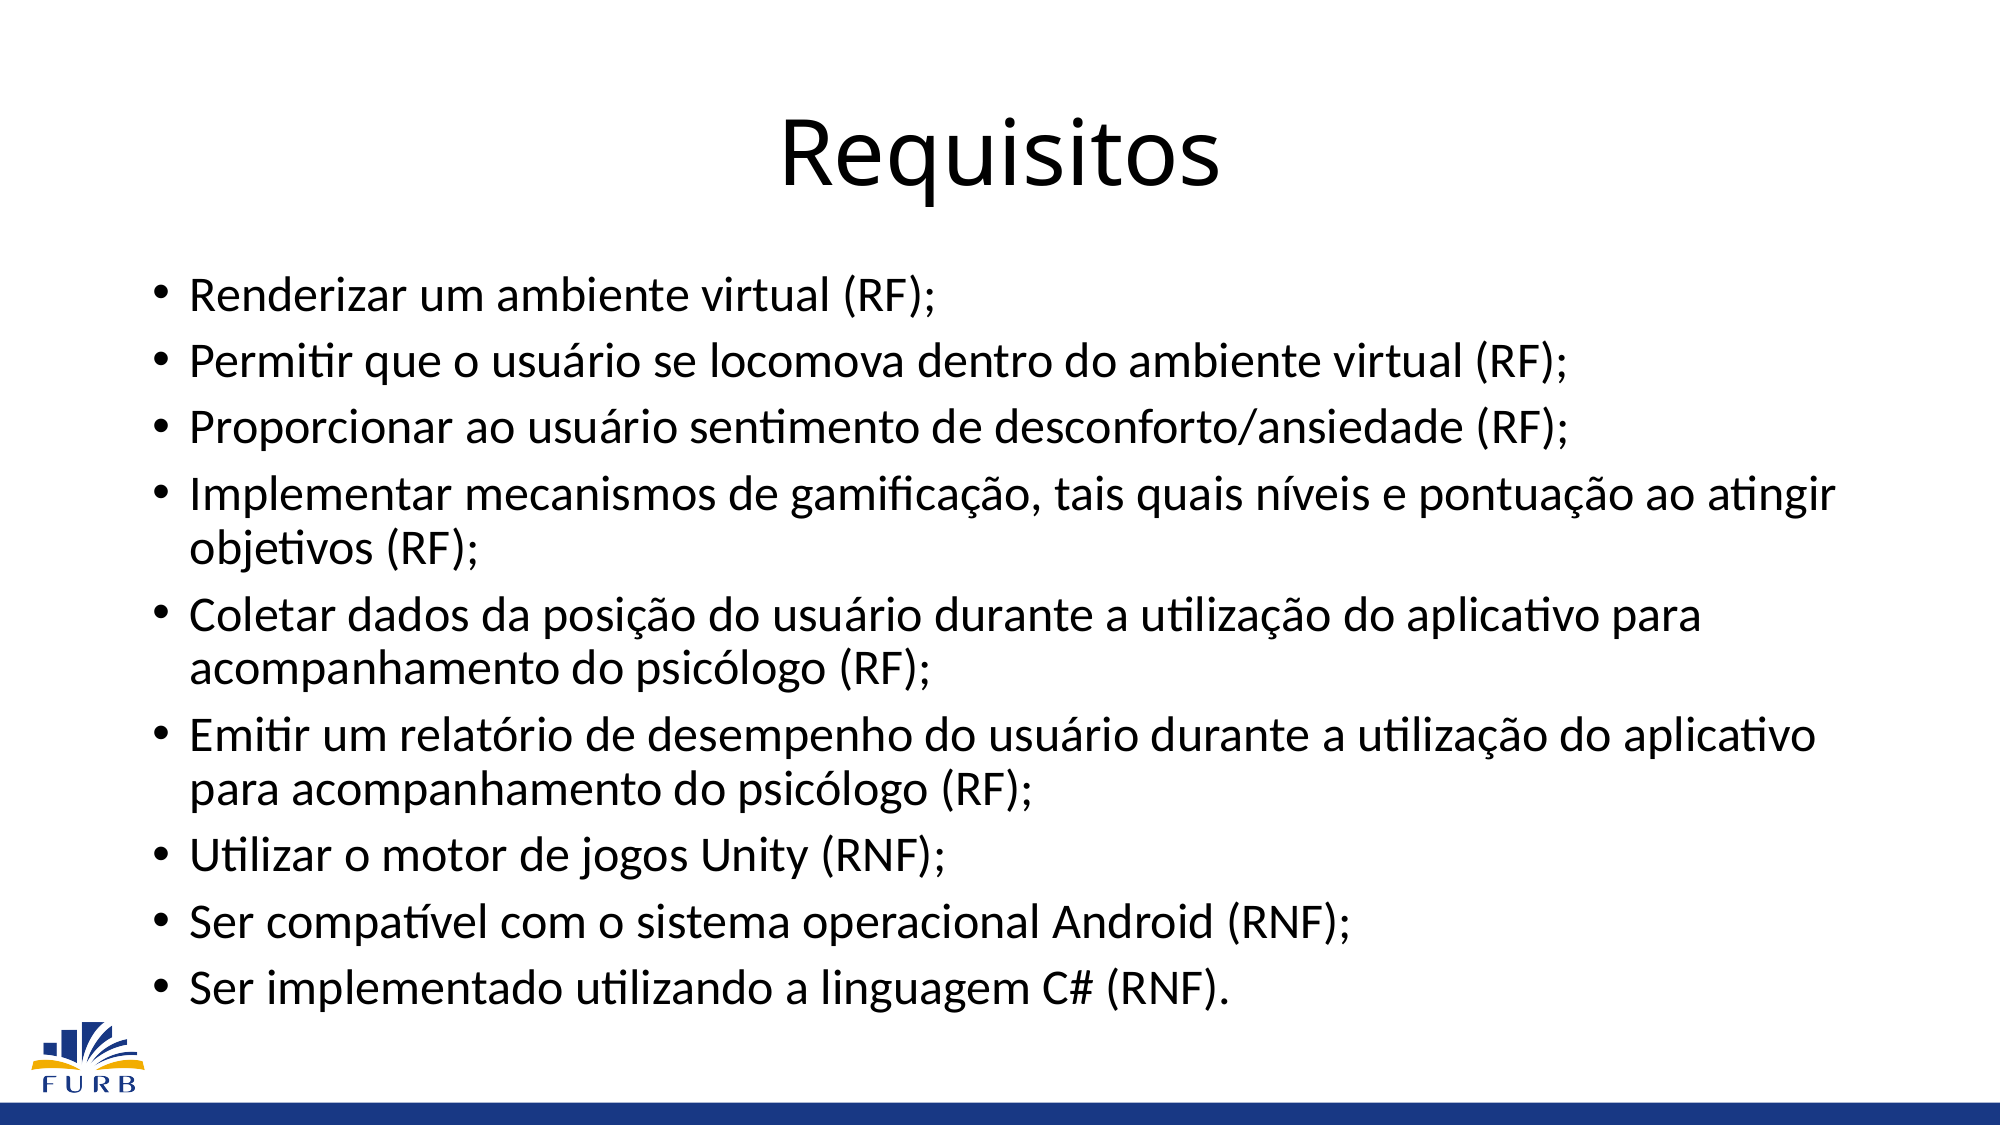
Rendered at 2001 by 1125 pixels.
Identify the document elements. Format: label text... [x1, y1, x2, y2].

picture [31, 1022, 145, 1094]
list Renderizar um ambiente virtual (RF); Permitir que o usuário se locomova dentro do ambiente virtual (RF); Proporcionar ao usuário sentimento de desconforto/ansiedade (RF); Implementar mecanismos de gamificação, tais quais níveis e pontuação ao atingir objetivos (RF); Coletar dados da posição do usuário durante a utilização do aplicativo para acompanhamento do psicólogo (RF); Emitir um relatório de desempenho do usuário durante a utilização do aplicativo para acompanhamento do psicólogo (RF); Utilizar o motor de jogos Unity (RNF); Ser compatível com o sistema operacional Android (RNF); Ser implementado utilizando a linguagem C# (RNF). [137, 260, 1863, 1018]
title Requisitos [137, 59, 1863, 251]
